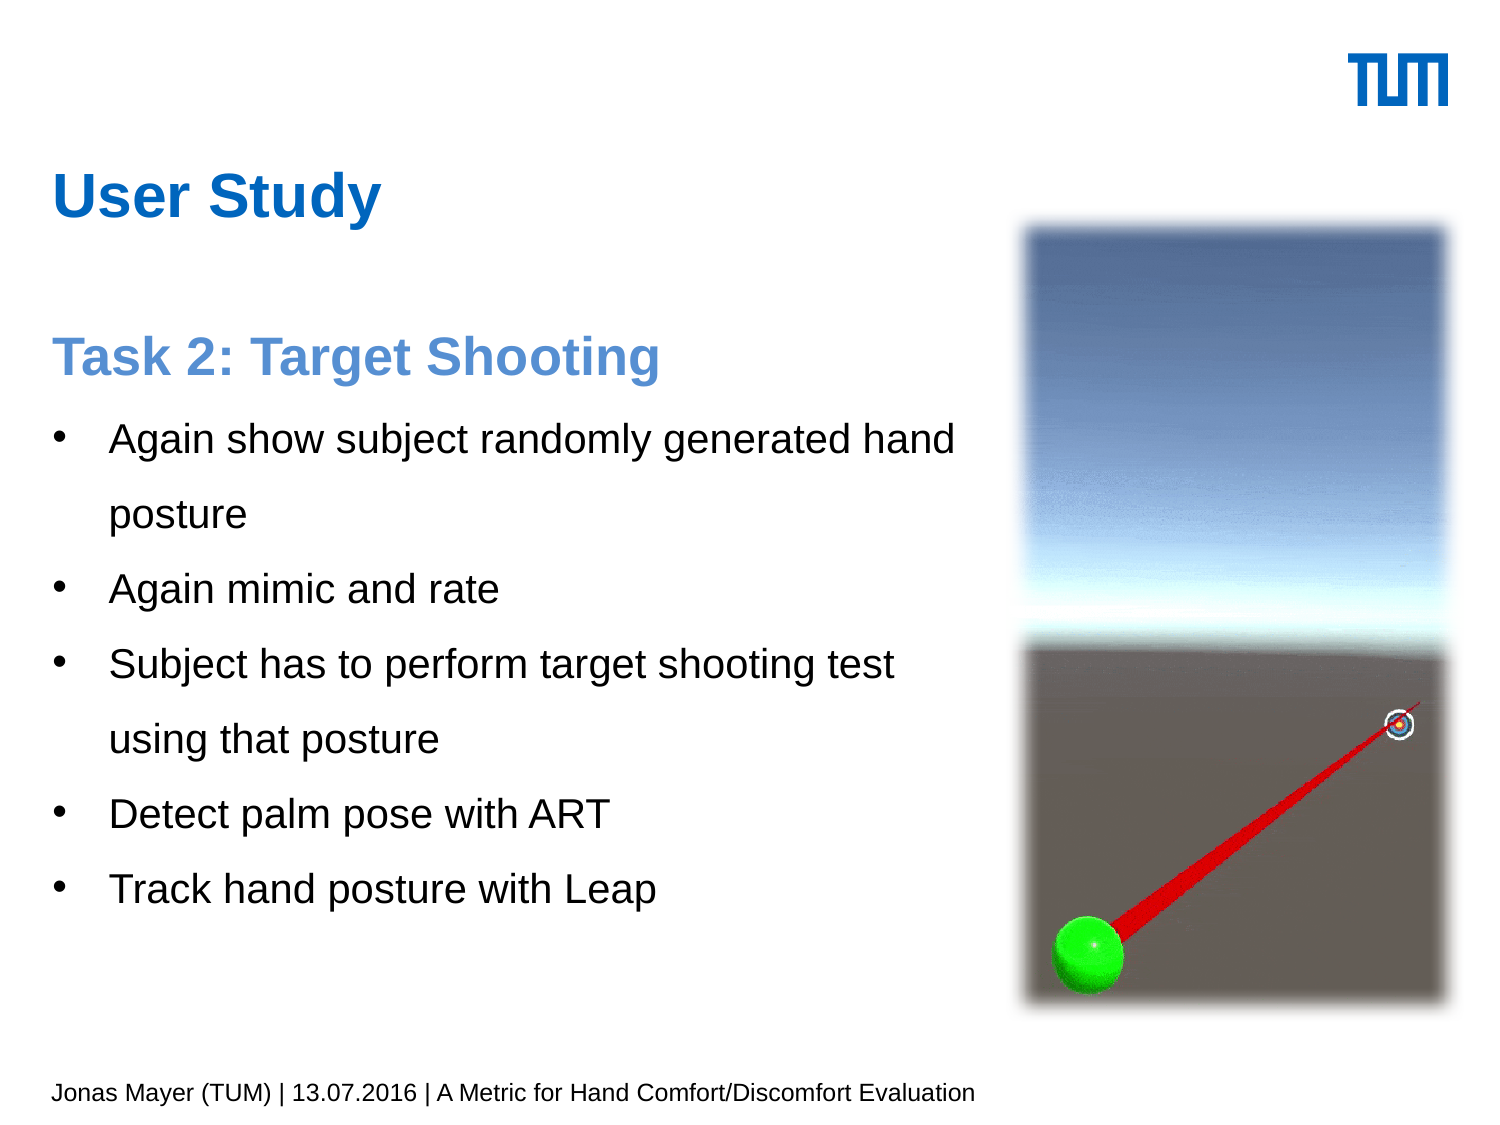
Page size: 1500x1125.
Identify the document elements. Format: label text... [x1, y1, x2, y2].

title User Study [52, 162, 1449, 231]
picture [1006, 208, 1464, 1022]
footer Jonas Mayer (TUM) | 13.07.2016 | A Metric for Hand Comfort/Discomfort Evaluation [51, 1061, 1112, 1122]
list Task 2: Target Shooting Again show subject randomly generated hand posture Again mimic and rate Subject has to perform target shooting test using that posture Detect palm pose with ART Track hand posture with Leap [52, 288, 981, 1061]
